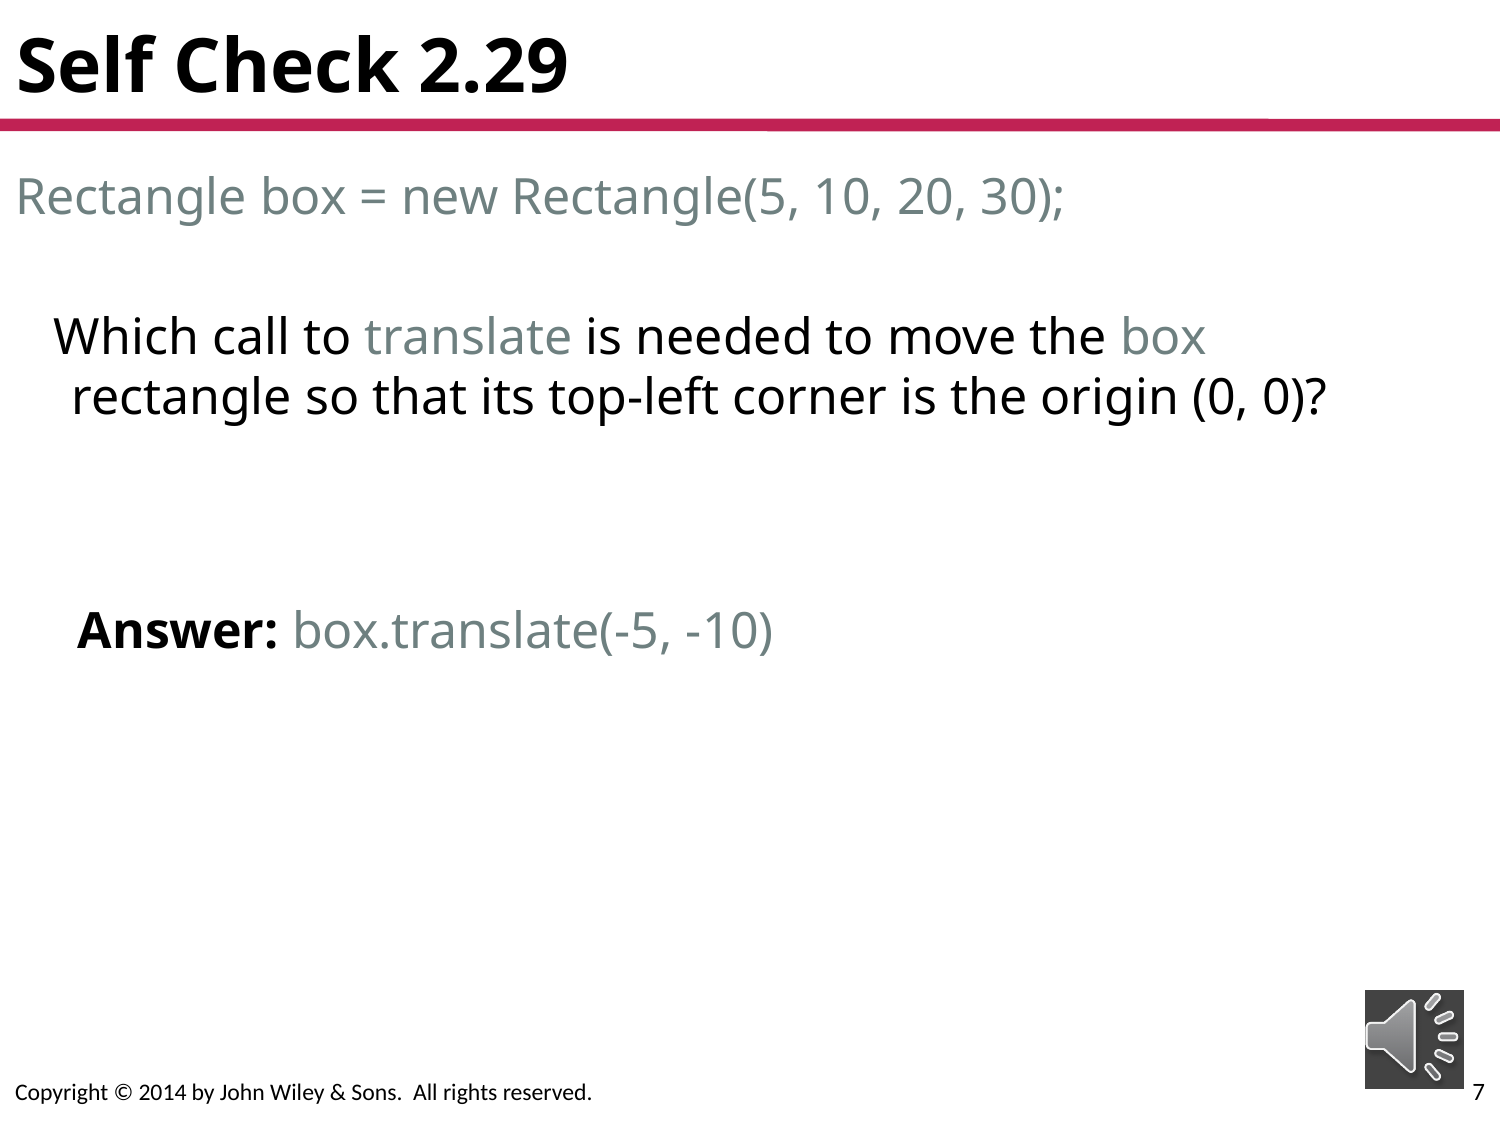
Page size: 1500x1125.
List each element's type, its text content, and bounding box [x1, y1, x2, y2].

list Answer: box.translate(-5, -10) [62, 591, 1415, 1055]
picture [1364, 989, 1465, 1090]
list Rectangle box = new Rectangle(5, 10, 20, 30); Which call to translate is needed to move the box rectangle so that its top-left corner is the origin (0, 0)? [0, 157, 1424, 509]
title Self Check 2.29 [1, 0, 1500, 125]
